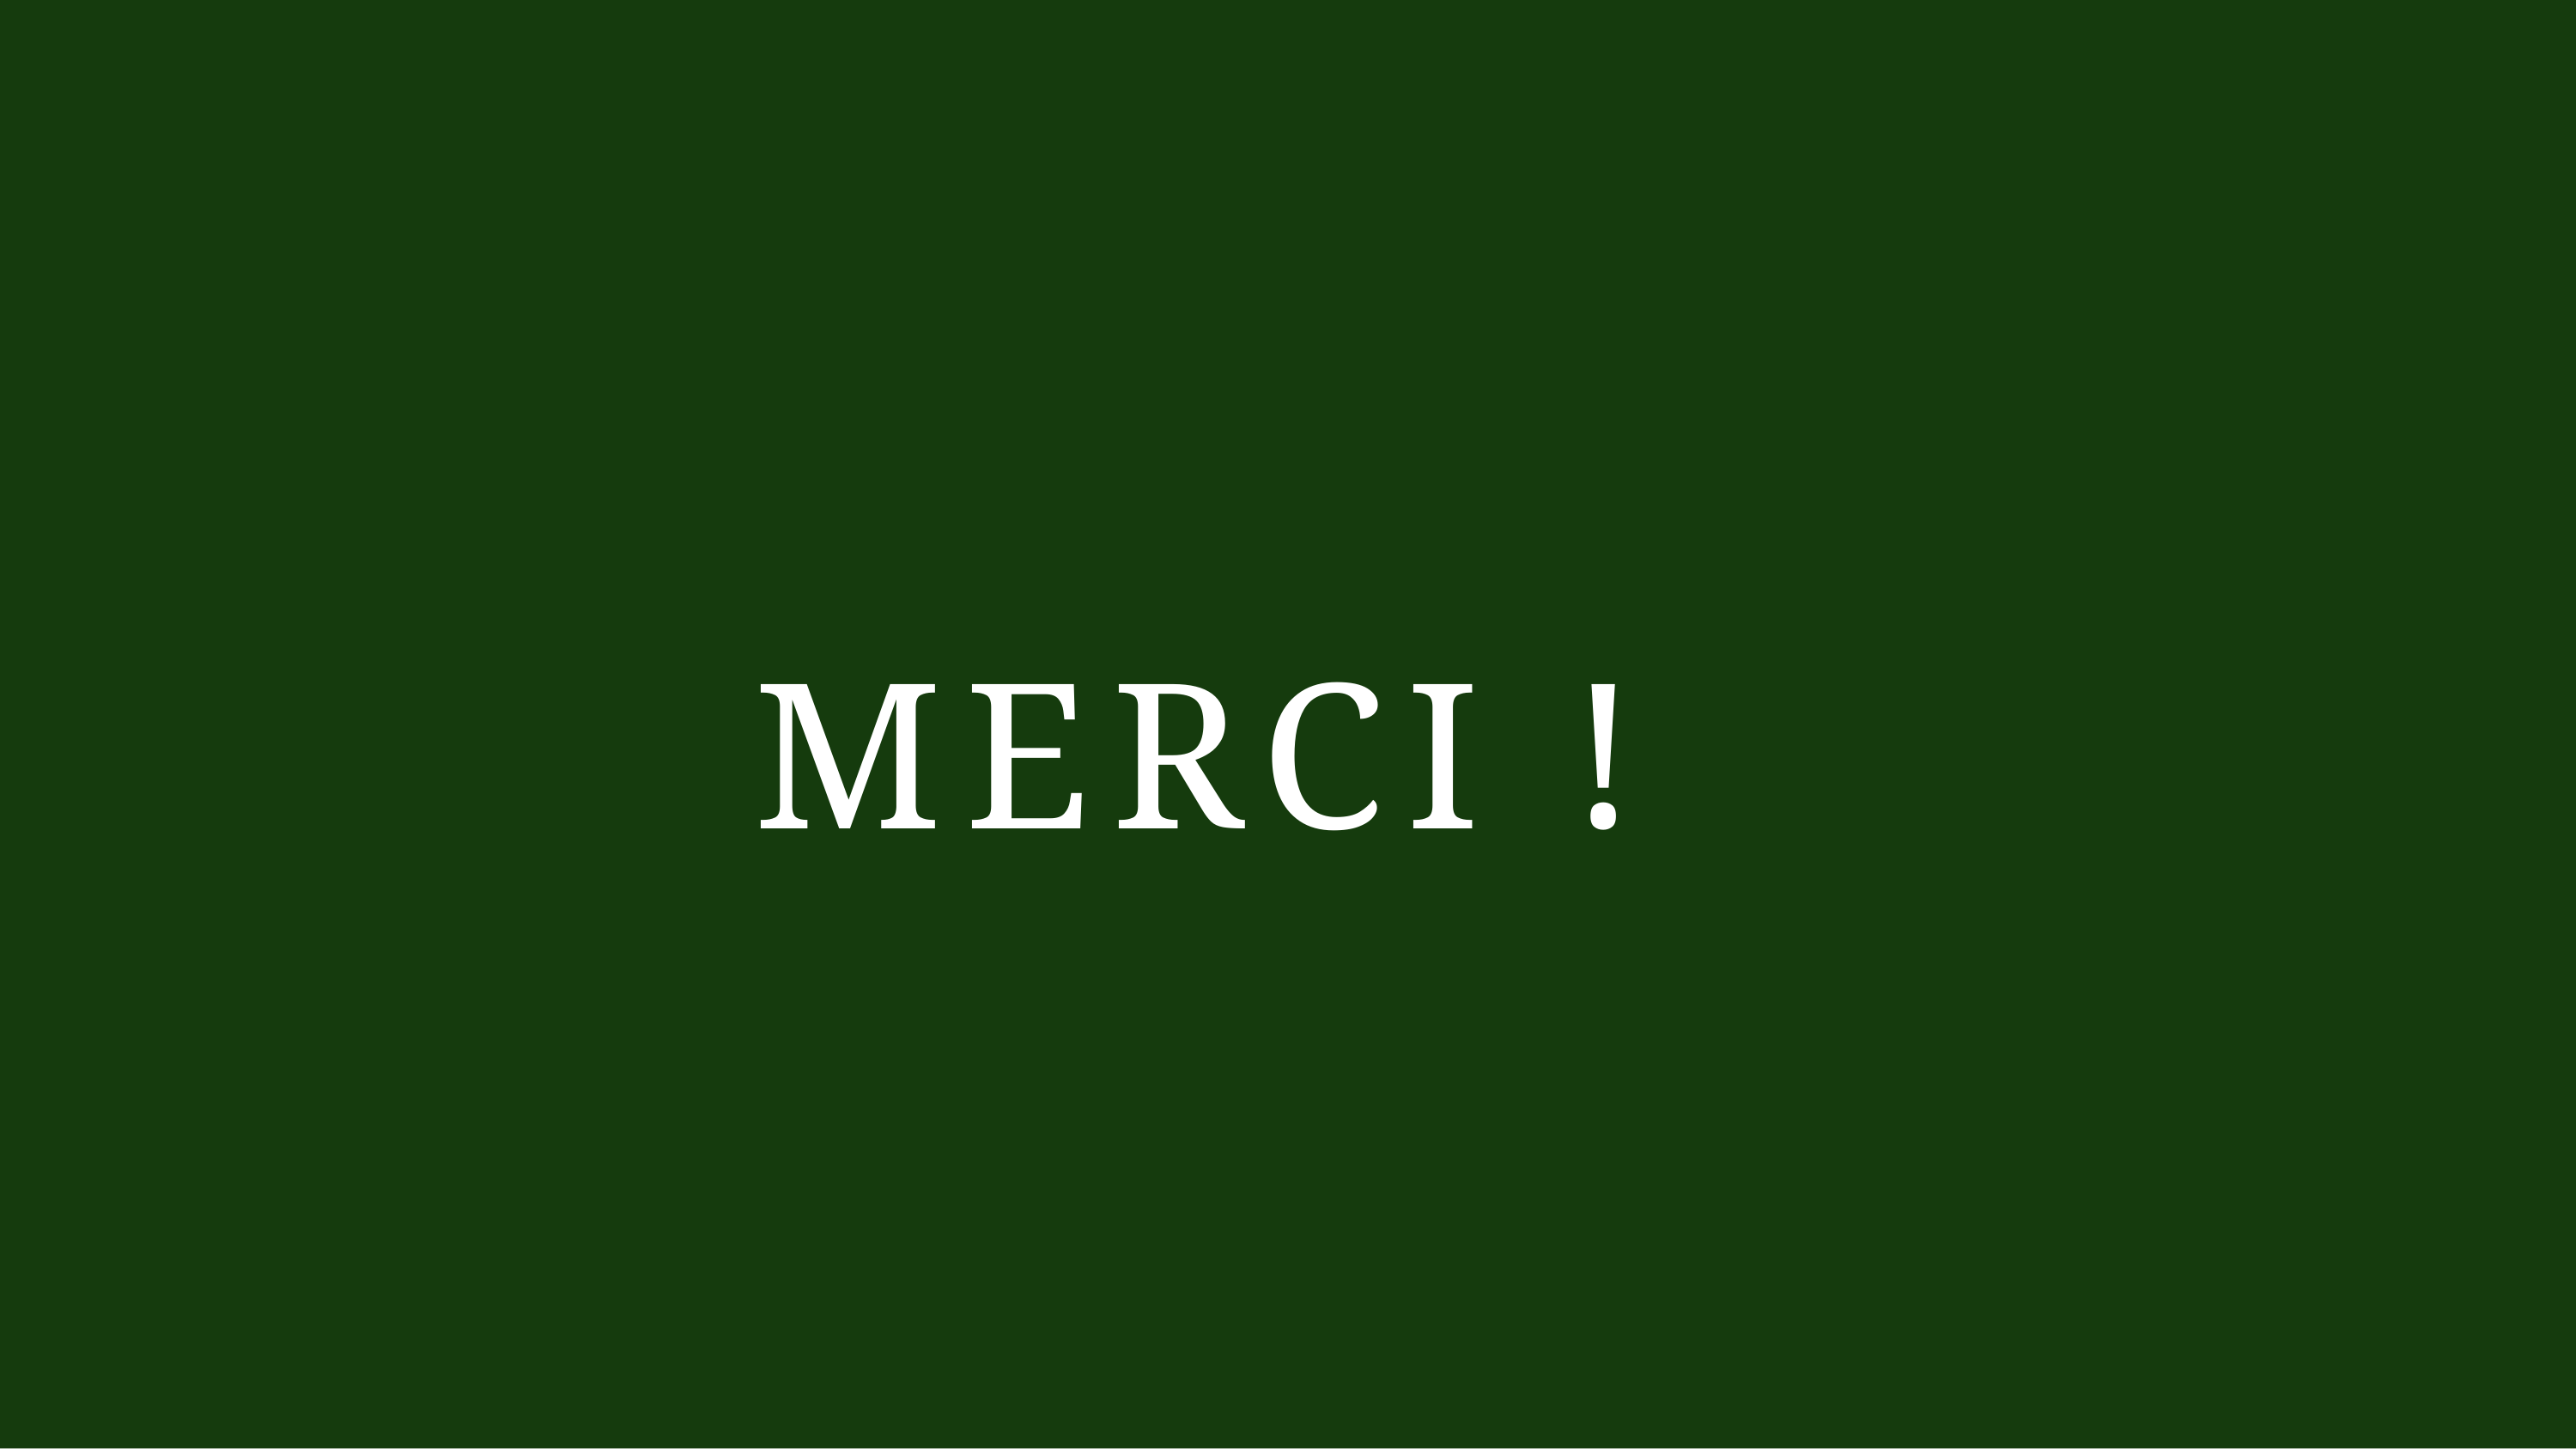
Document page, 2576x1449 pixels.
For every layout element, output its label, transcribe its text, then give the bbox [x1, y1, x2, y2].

title MERCI ! [751, 624, 1666, 870]
text_box [0, 0, 2576, 1449]
